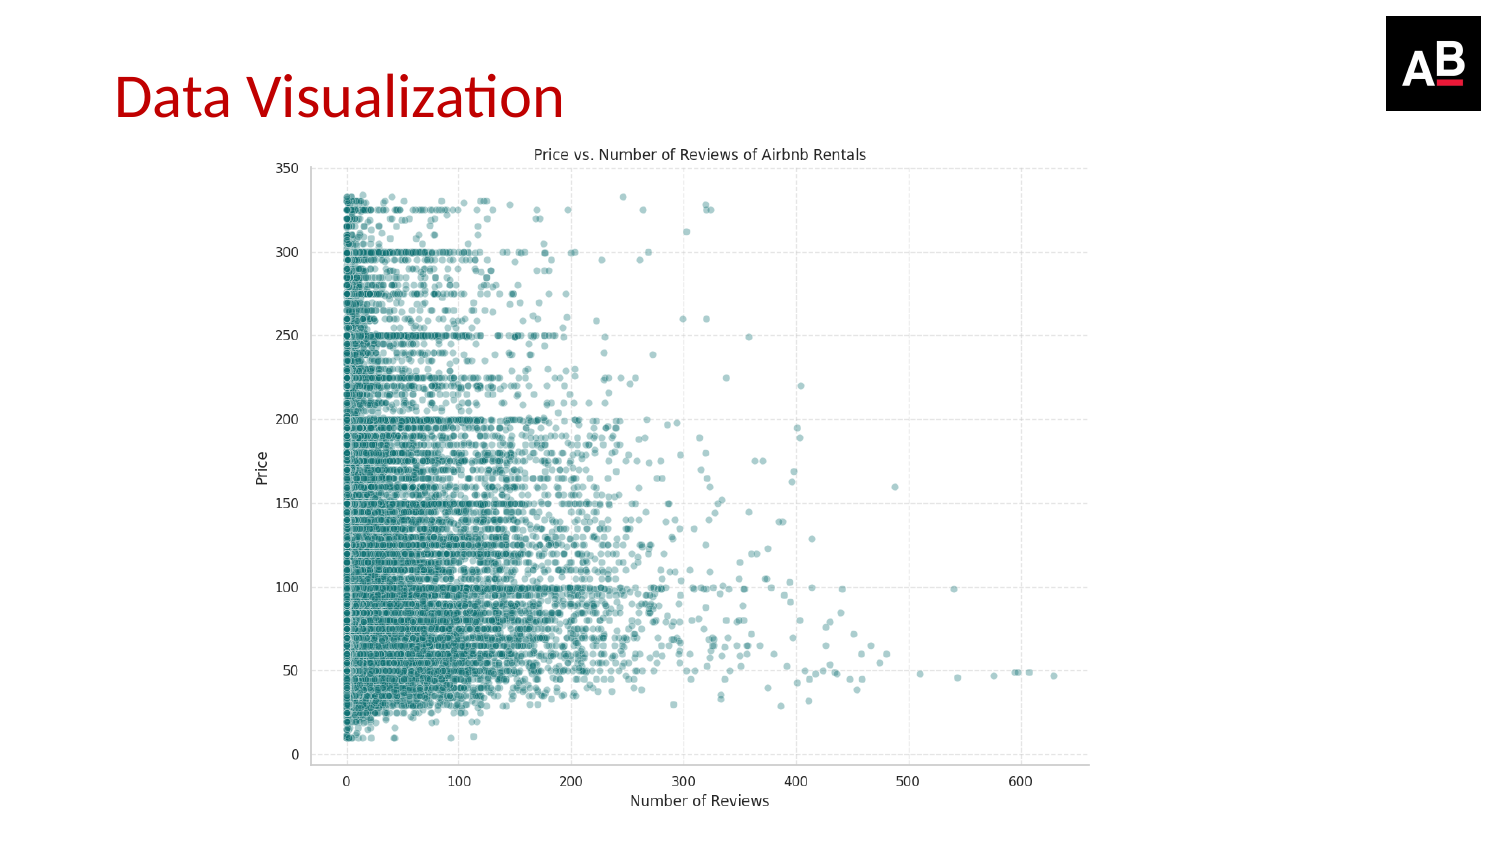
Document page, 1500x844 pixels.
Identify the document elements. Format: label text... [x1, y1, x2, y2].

picture [245, 139, 1098, 819]
picture [1386, 15, 1482, 111]
title Data Visualization [103, 44, 713, 140]
